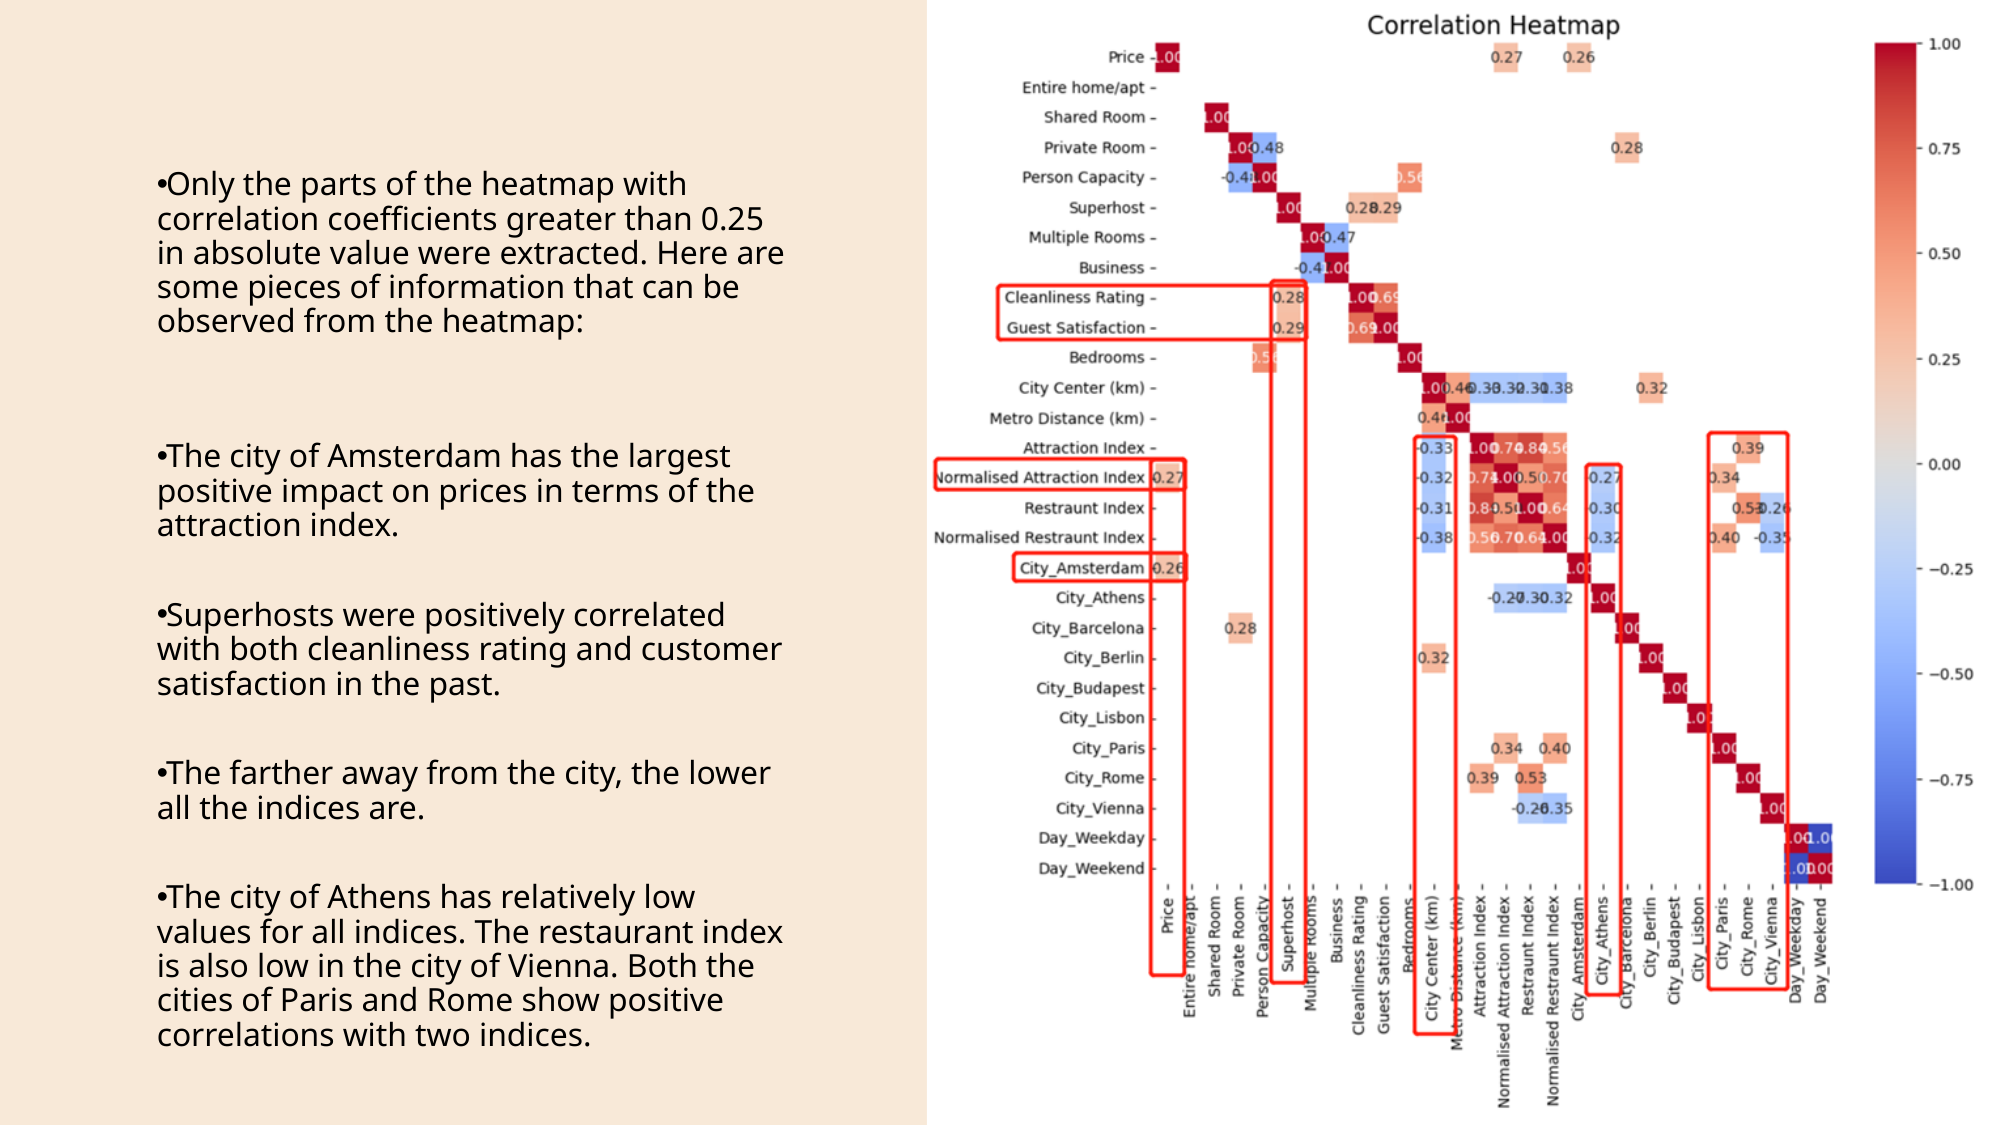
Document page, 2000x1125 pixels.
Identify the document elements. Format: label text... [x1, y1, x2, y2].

text_box Only the parts of the heatmap with correlation coefficients greater than 0.25 in absolute value were extracted. Here are some pieces of information that can be observed from the heatmap: The city of Amsterdam has the largest positive impact on prices in terms of the attraction index. Superhosts were positively correlated with both cleanliness rating and customer satisfaction in the past. The farther away from the city, the lower all the indices are. The city of Athens has relatively low values for all indices. The restaurant index is also low in the city of Vienna. Both the cities of Paris and Rome show positive correlations with two indices. [141, 160, 812, 1067]
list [926, 0, 2000, 1125]
